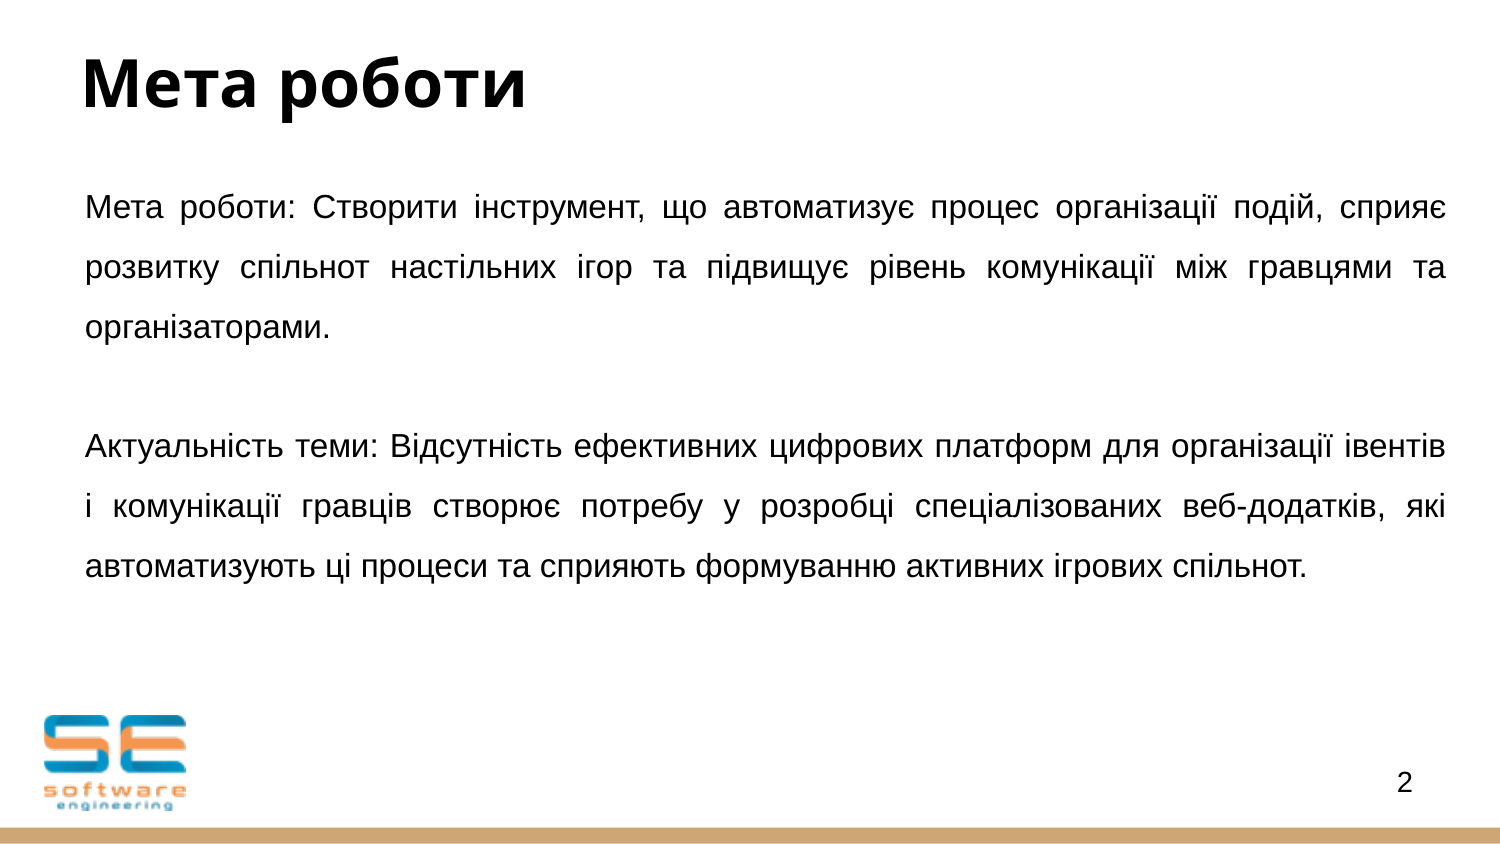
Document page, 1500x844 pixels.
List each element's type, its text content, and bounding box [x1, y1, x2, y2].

title Мета роботи [65, 0, 1464, 137]
picture [43, 714, 186, 811]
text_box 2 [1382, 755, 1500, 806]
list Мета роботи: Створити інструмент, що автоматизує процес організації подій, сприяє розвитку спільнот настільних ігор та підвищує рівень комунікації між гравцями та організаторами. Актуальність теми: Відсутність ефективних цифрових платформ для організації івентів і комунікації гравців створює потребу у розробці спеціалізованих веб-додатків, які автоматизують ці процеси та сприяють формуванню активних ігрових спільнот. [51, 150, 1464, 701]
